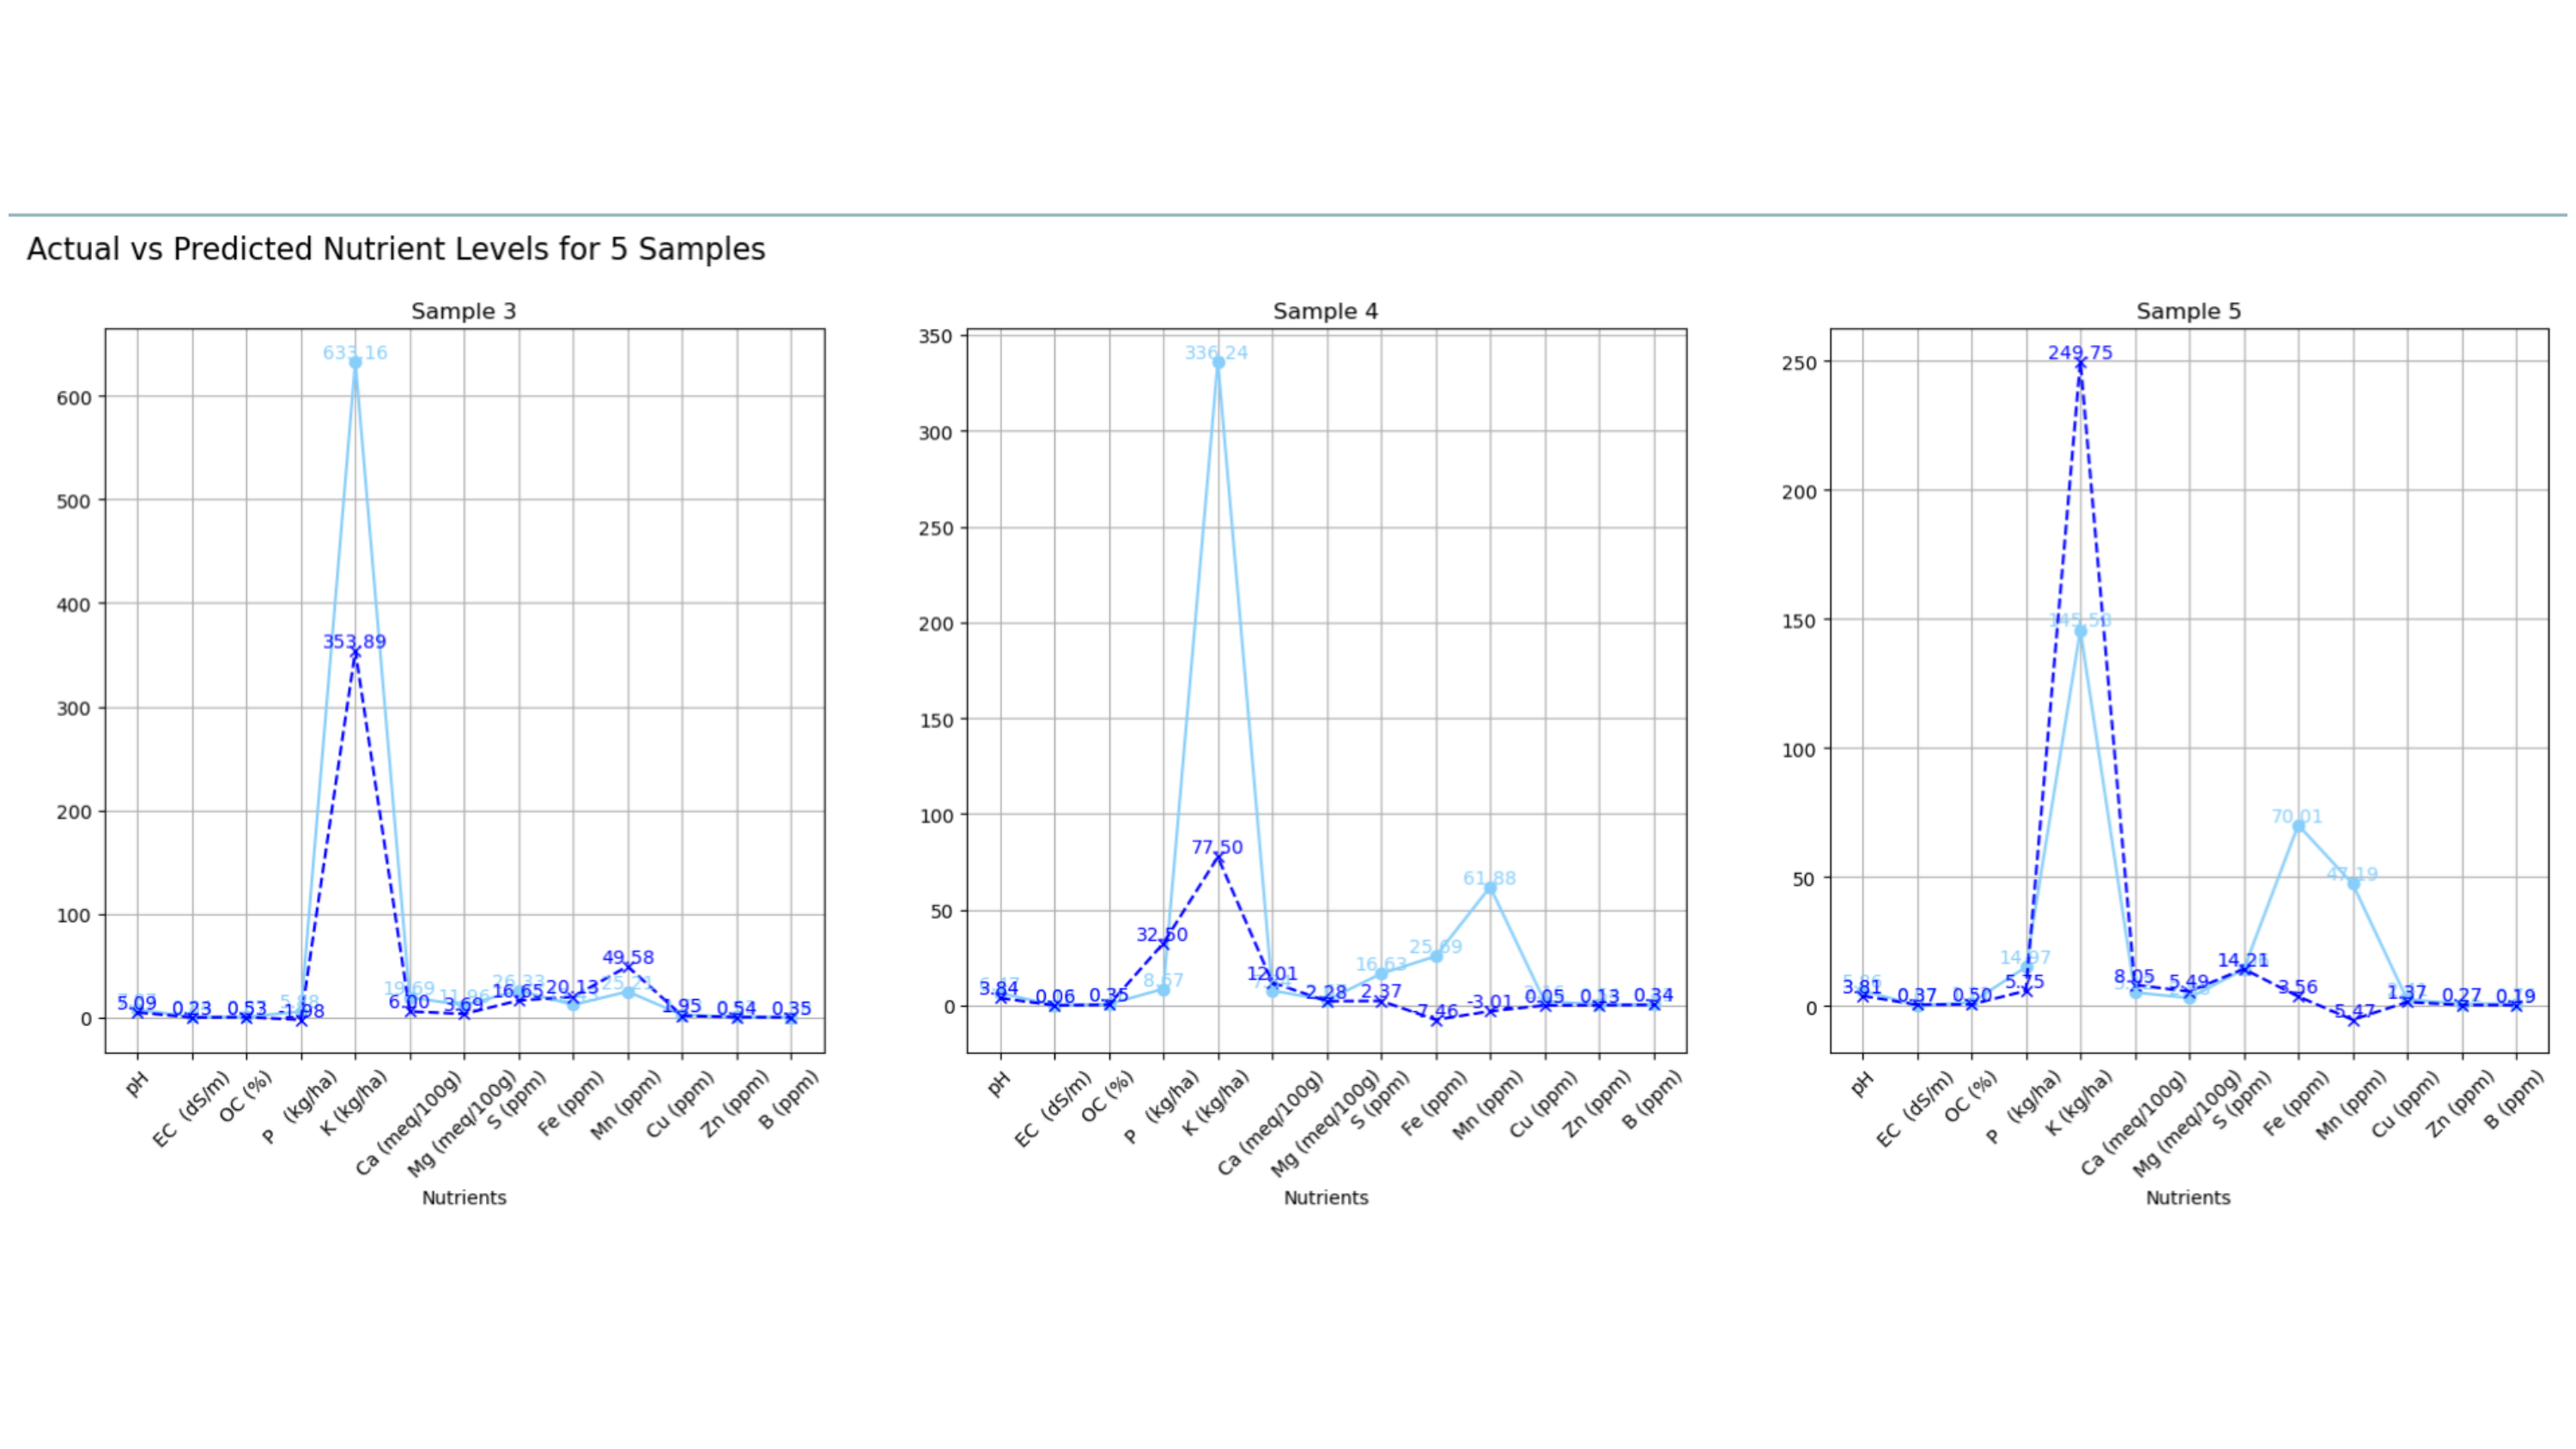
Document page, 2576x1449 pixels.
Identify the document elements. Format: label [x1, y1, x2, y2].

picture [9, 213, 2567, 1236]
